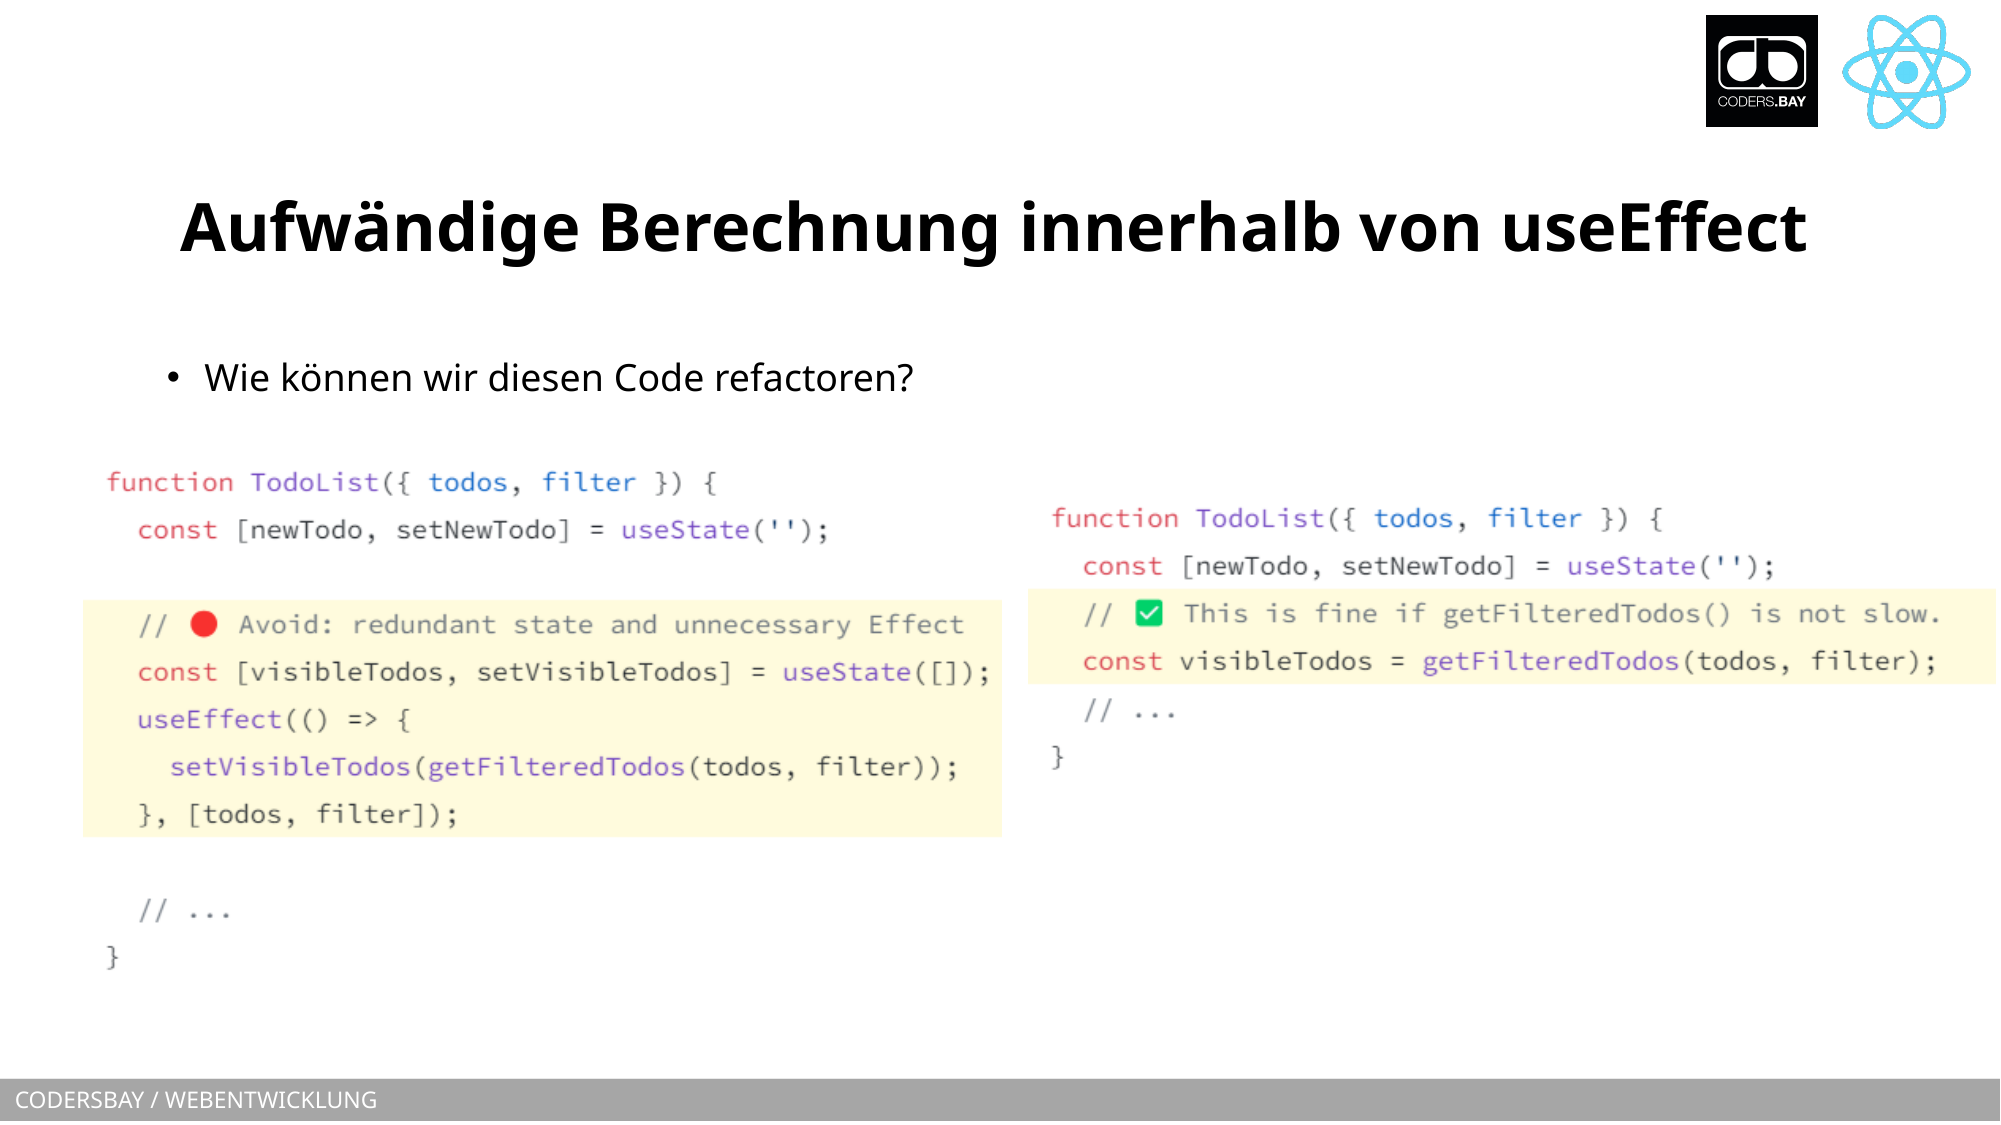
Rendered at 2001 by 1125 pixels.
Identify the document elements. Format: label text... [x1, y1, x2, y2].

list Wie können wir diesen Code refactoren? [151, 337, 1700, 1017]
picture [83, 447, 1002, 978]
picture [1706, 15, 1818, 112]
title Aufwändige Berechnung innerhalb von useEffect [165, 112, 1838, 338]
picture [1841, 15, 1972, 129]
picture [1028, 467, 1996, 797]
